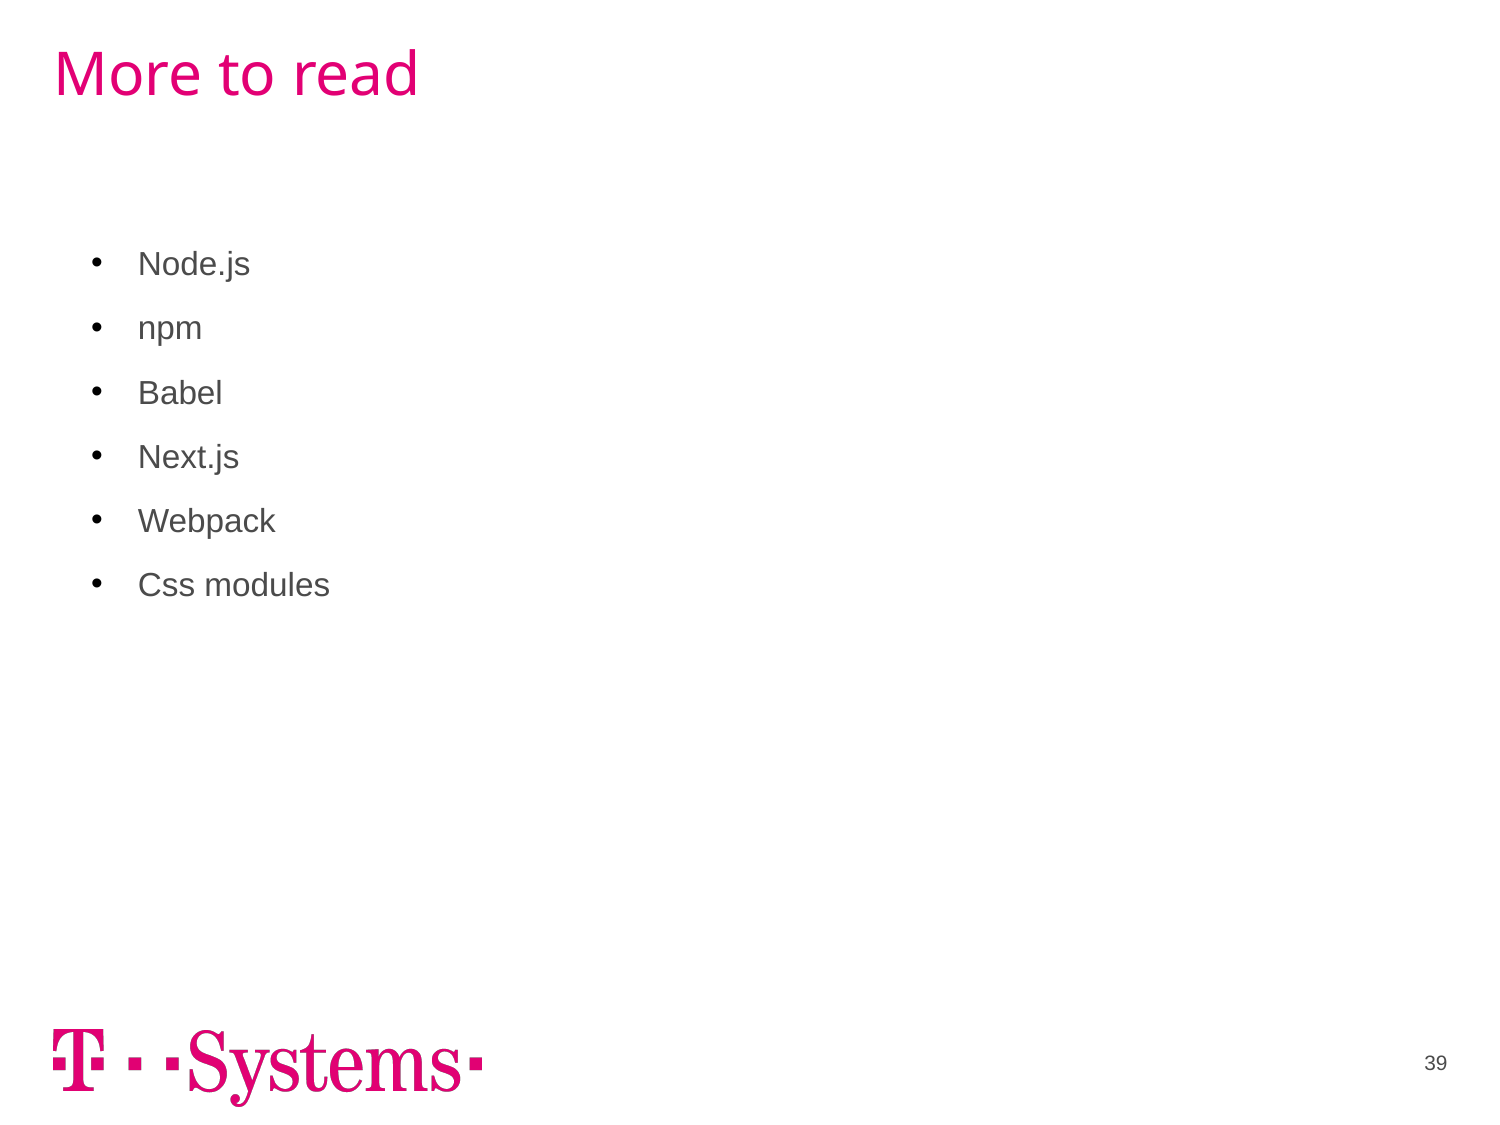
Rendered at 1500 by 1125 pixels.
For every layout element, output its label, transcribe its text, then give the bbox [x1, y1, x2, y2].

slide_number 39 [1399, 1038, 1448, 1087]
title More to read [53, 43, 1447, 132]
list Node.js npm Babel Next.js Webpack Css modules [53, 241, 1447, 970]
picture [53, 1029, 482, 1107]
